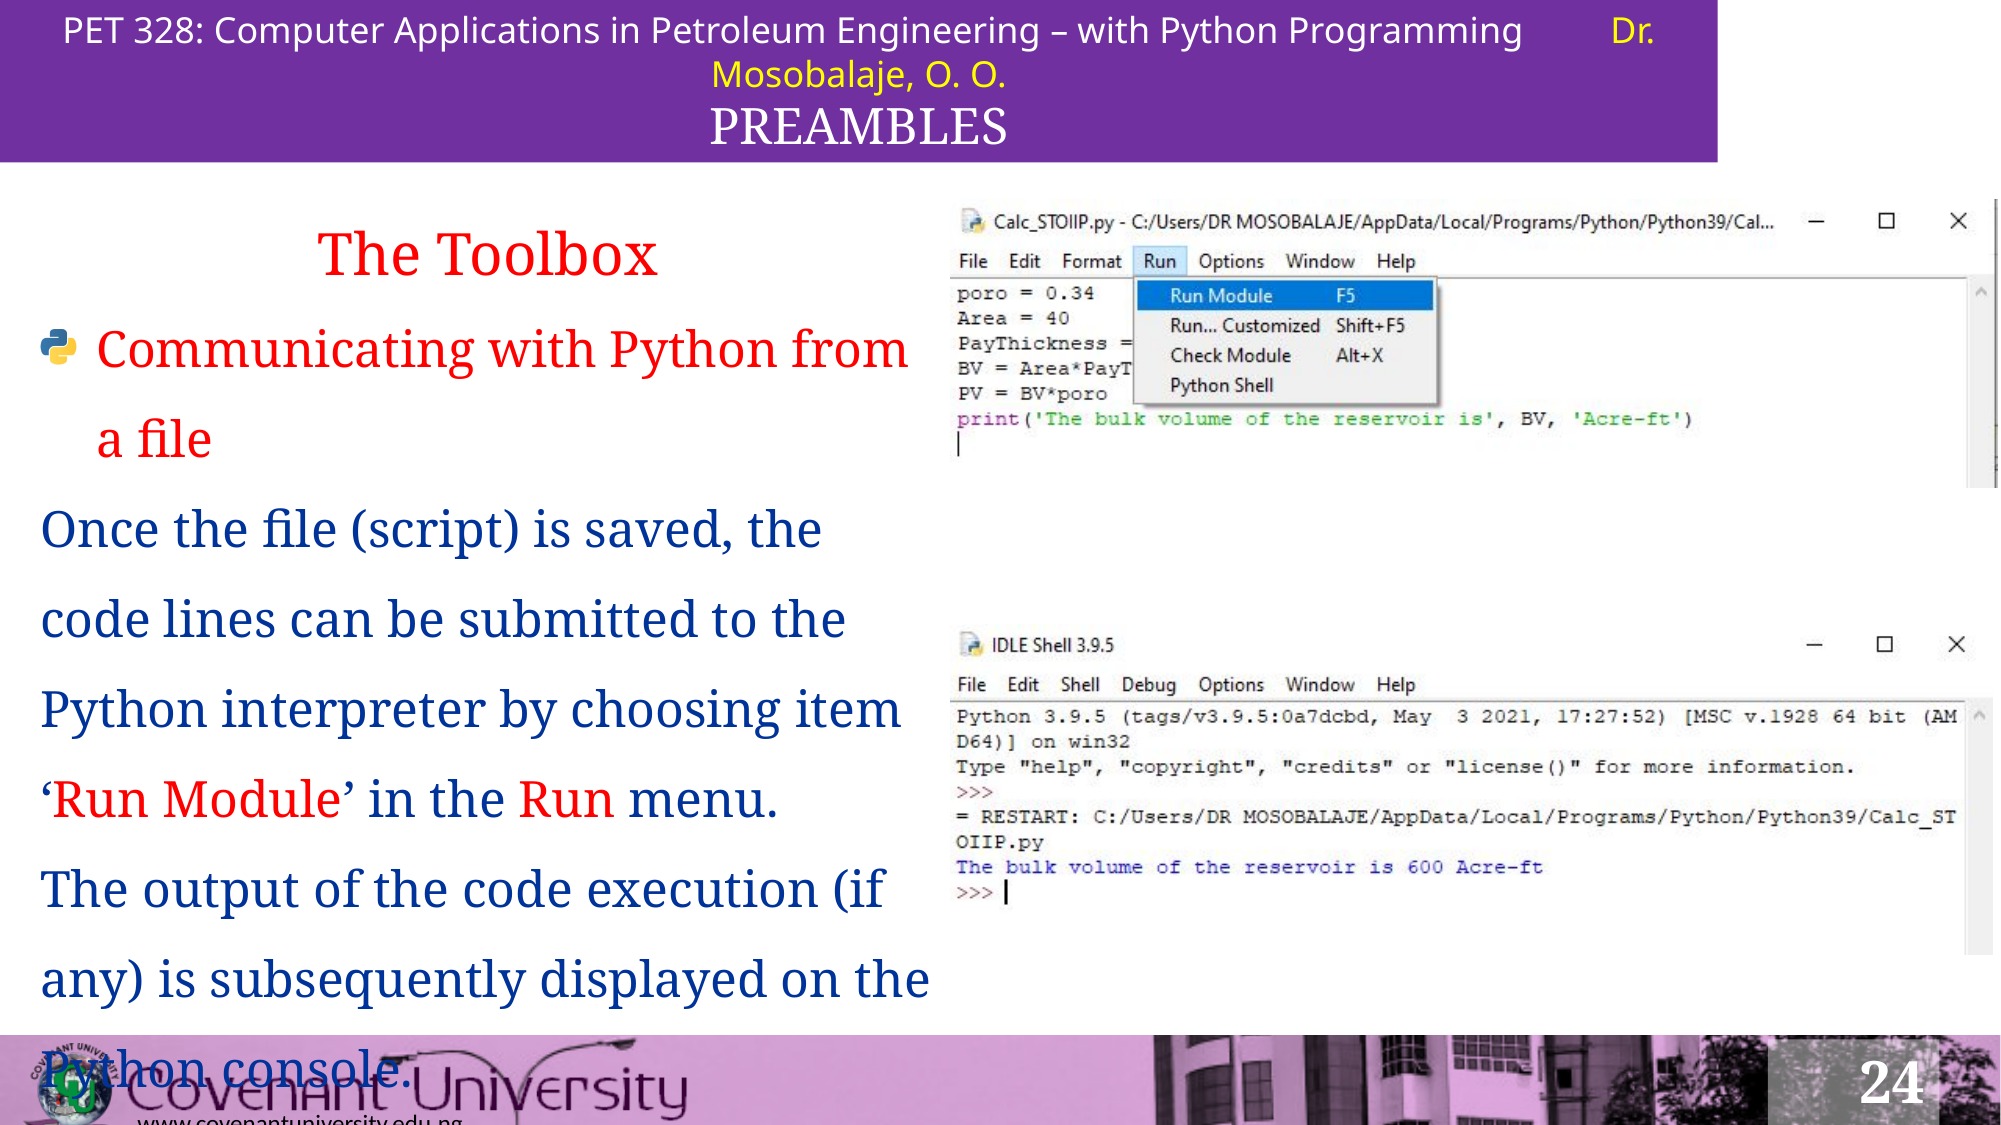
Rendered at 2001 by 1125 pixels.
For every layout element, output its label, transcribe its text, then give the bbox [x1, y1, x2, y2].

text_box PET 328: Computer Applications in Petroleum Engineering – with Python Programming Dr. Mosobalaje, O. O. PREAMBLES [0, 0, 1718, 163]
picture [949, 199, 1998, 488]
picture [949, 624, 1993, 955]
picture [40, 329, 77, 365]
text_box The Toolbox Communicating with Python from a file Once the file (script) is saved, the code lines can be submitted to the Python interpreter by choosing item ‘Run Module’ in the Run menu. The output of the code execution (if any) is subsequently displayed on the Python console. [25, 174, 951, 1105]
picture [23, 1036, 1072, 1125]
